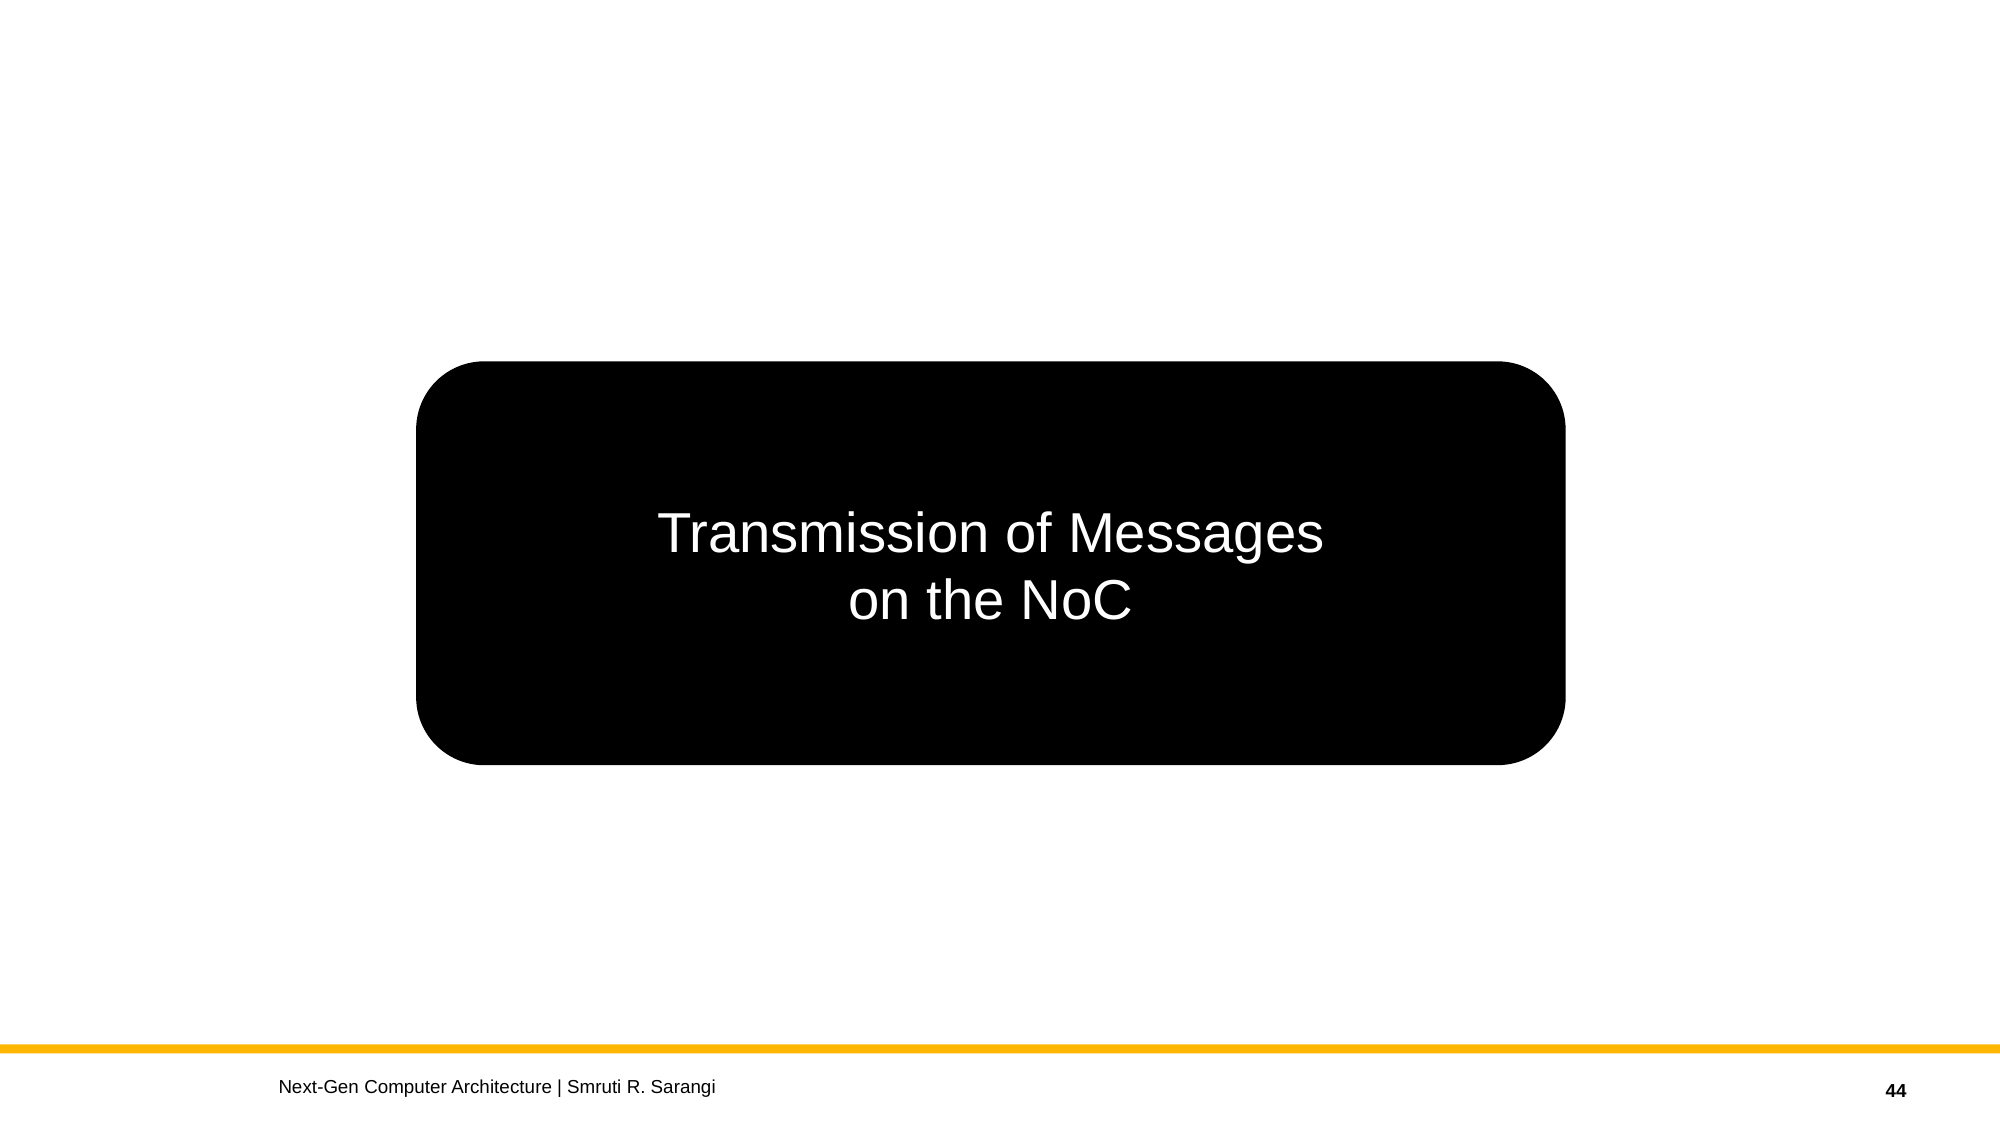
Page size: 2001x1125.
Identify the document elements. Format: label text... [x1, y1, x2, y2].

footer Next-Gen Computer Architecture | Smruti R. Sarangi [263, 1067, 1464, 1105]
text_box Transmission of Messages on the NoC [416, 361, 1566, 766]
slide_number 44 [1711, 1071, 1922, 1109]
